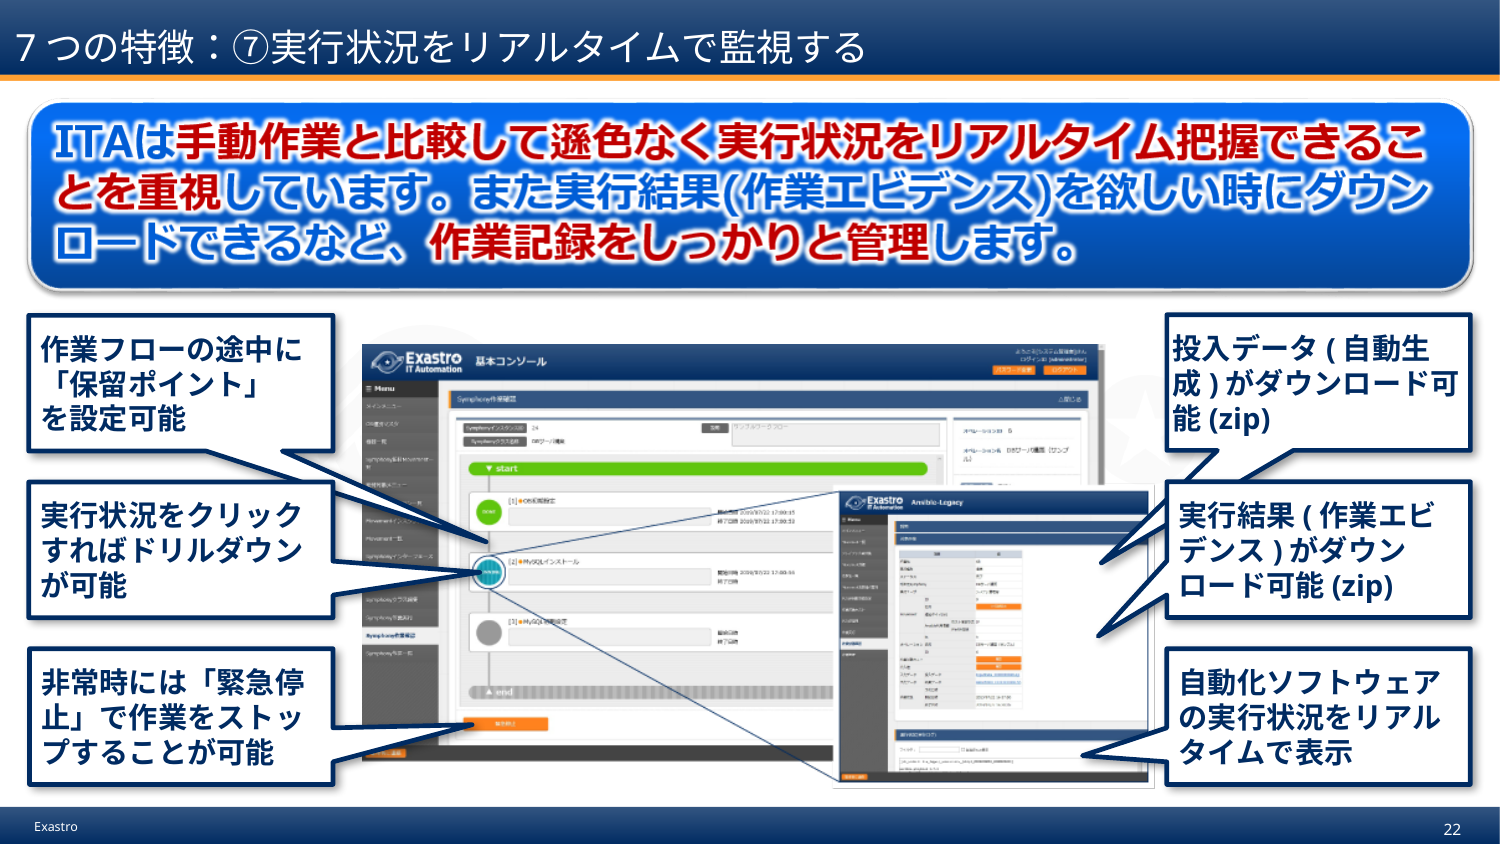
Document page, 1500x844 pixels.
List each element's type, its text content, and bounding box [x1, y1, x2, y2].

text_box 実行結果(作業エビデンス)がダウンロード可能(zip) [1160, 481, 1471, 618]
text_box 投入データ(自動生成)がダウンロード可能(zip) [1166, 329, 1471, 479]
text_box 自動化ソフトウェアの実行状況をリアルタイムで表示 [1160, 648, 1471, 785]
title 7つの特徴：⑦実行状況をリアルタイムで監視する [0, 4, 1441, 82]
text_box 実行状況をクリックすればドリルダウンが可能 [28, 482, 357, 618]
text_box 非常時には「緊急停止」で作業をストップすることが可能 [29, 648, 357, 785]
text_box 作業フローの途中に「保留ポイント」 を設定可能 [28, 329, 357, 500]
picture [0, 0, 1500, 844]
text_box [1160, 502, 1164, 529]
